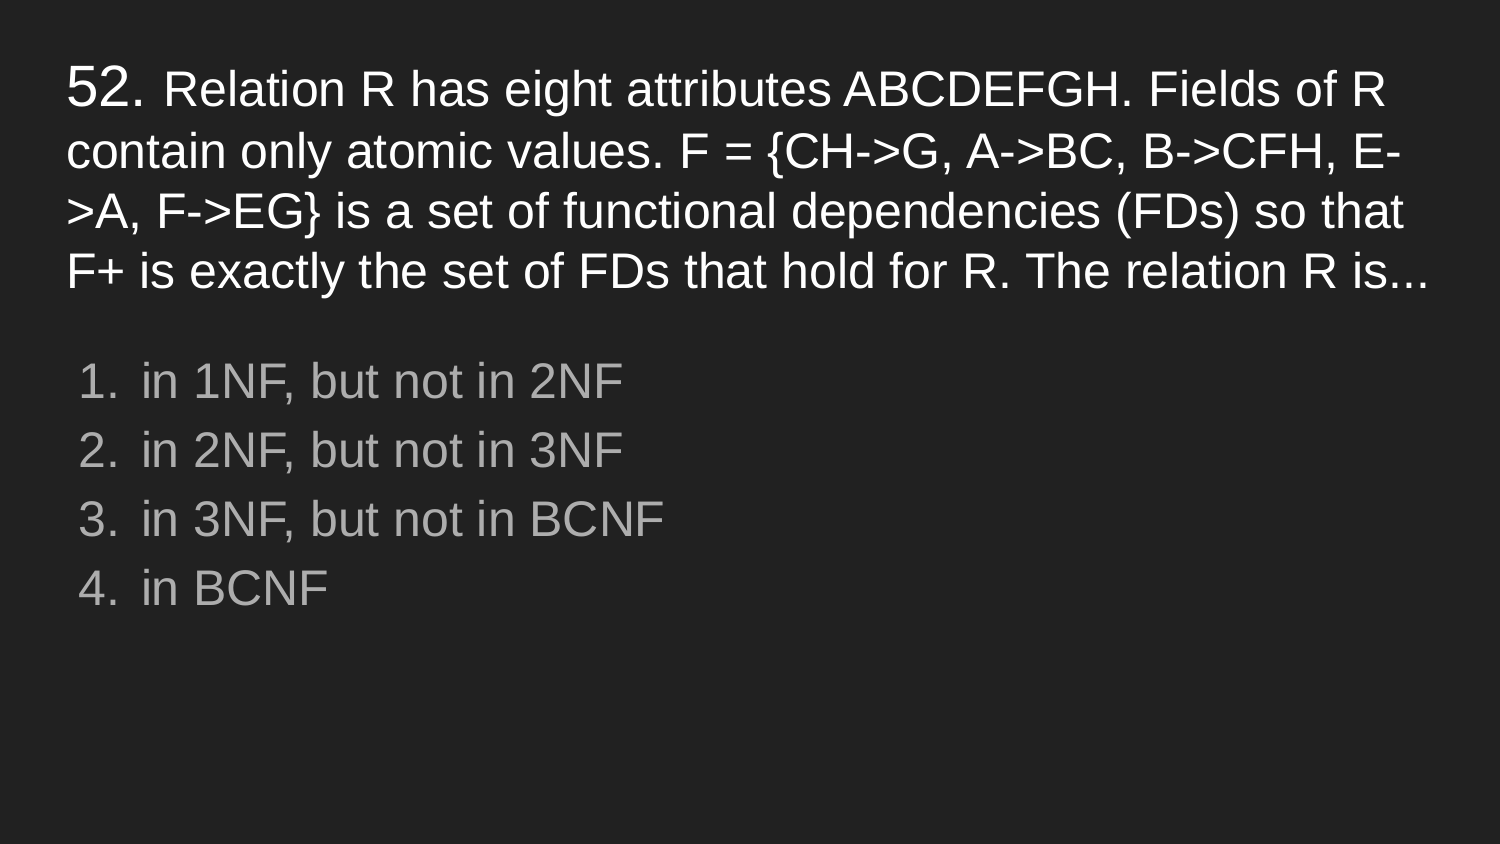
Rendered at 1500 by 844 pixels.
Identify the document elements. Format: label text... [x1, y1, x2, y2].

list in 1NF, but not in 2NF in 2NF, but not in 3NF in 3NF, but not in BCNF in BCNF [51, 324, 1449, 809]
title 52. Relation R has eight attributes ABCDEFGH. Fields of R contain only atomic values. F = {CH->G, A->BC, B->CFH, E->A, F->EG} is a set of functional dependencies (FDs) so that F+ is exactly the set of FDs that hold for R. The relation R is... [51, 33, 1449, 313]
